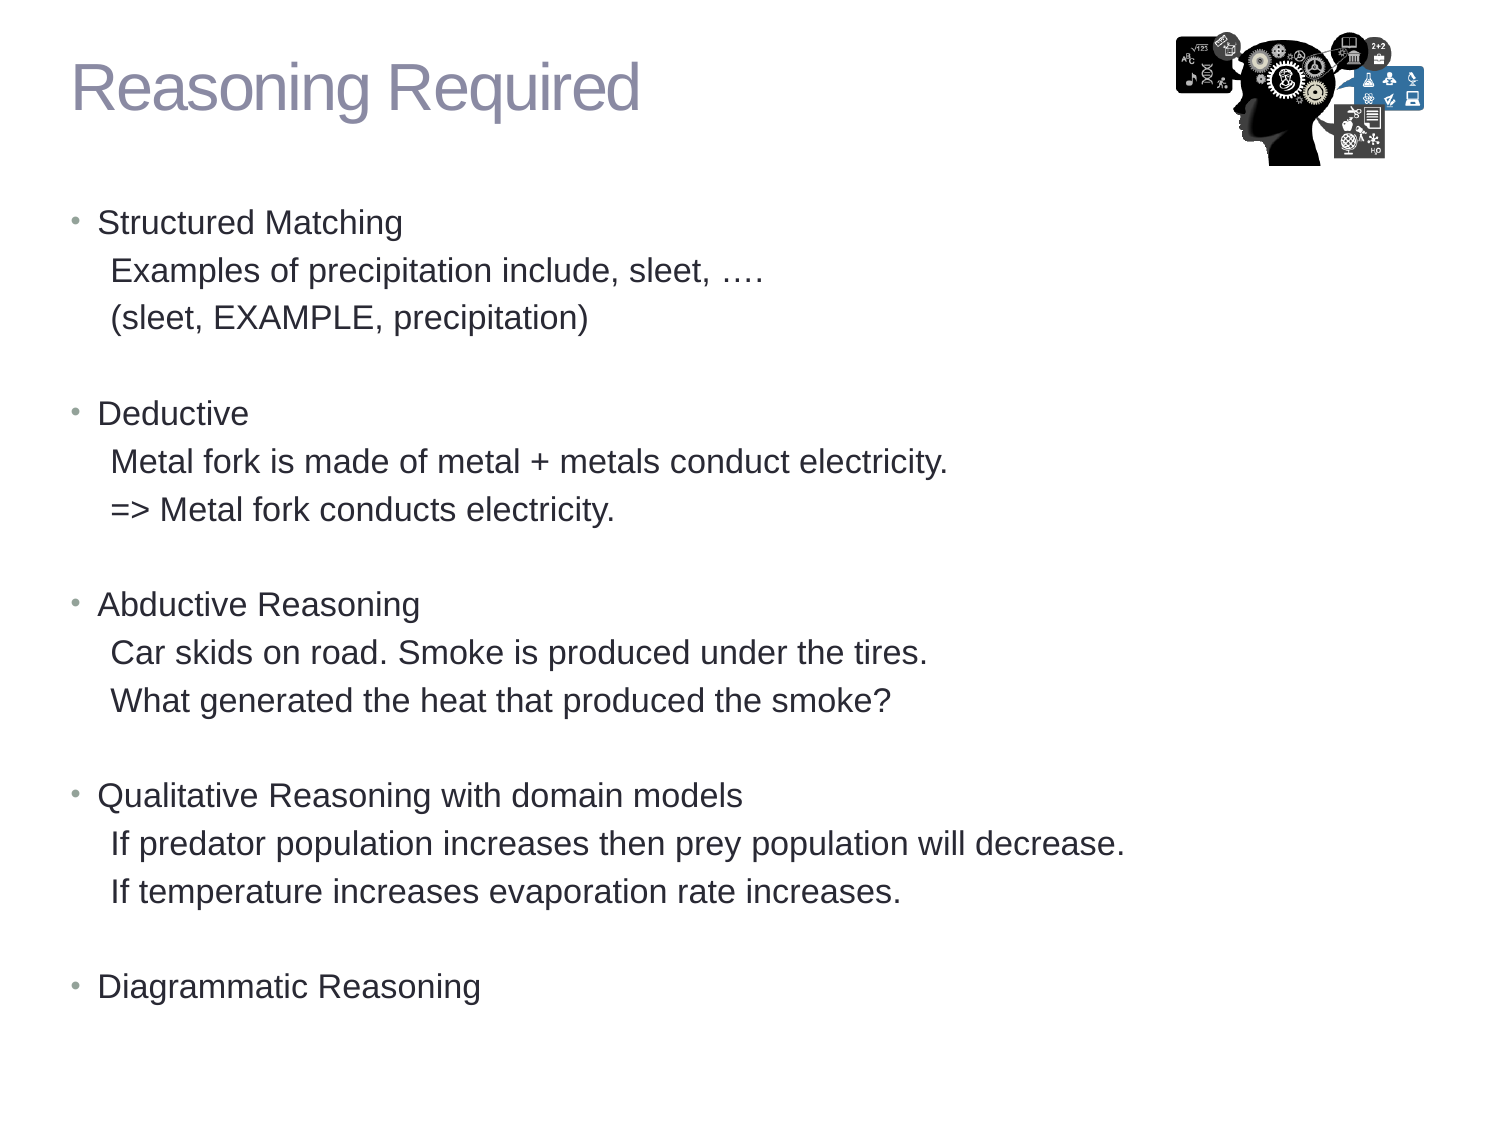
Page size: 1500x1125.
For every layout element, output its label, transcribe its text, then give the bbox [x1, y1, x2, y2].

picture [1175, 32, 1425, 166]
title Reasoning Required [55, 2, 1451, 166]
list Structured Matching Examples of precipitation include, sleet, …. (sleet, EXAMPLE, precipitation) Deductive Metal fork is made of metal + metals conduct electricity. => Metal fork conducts electricity. Abductive Reasoning Car skids on road. Smoke is produced under the tires. What generated the heat that produced the smoke? Qualitative Reasoning with domain models If predator population increases then prey population will decrease. If temperature increases evaporation rate increases. Diagrammatic Reasoning [55, 192, 1451, 1016]
